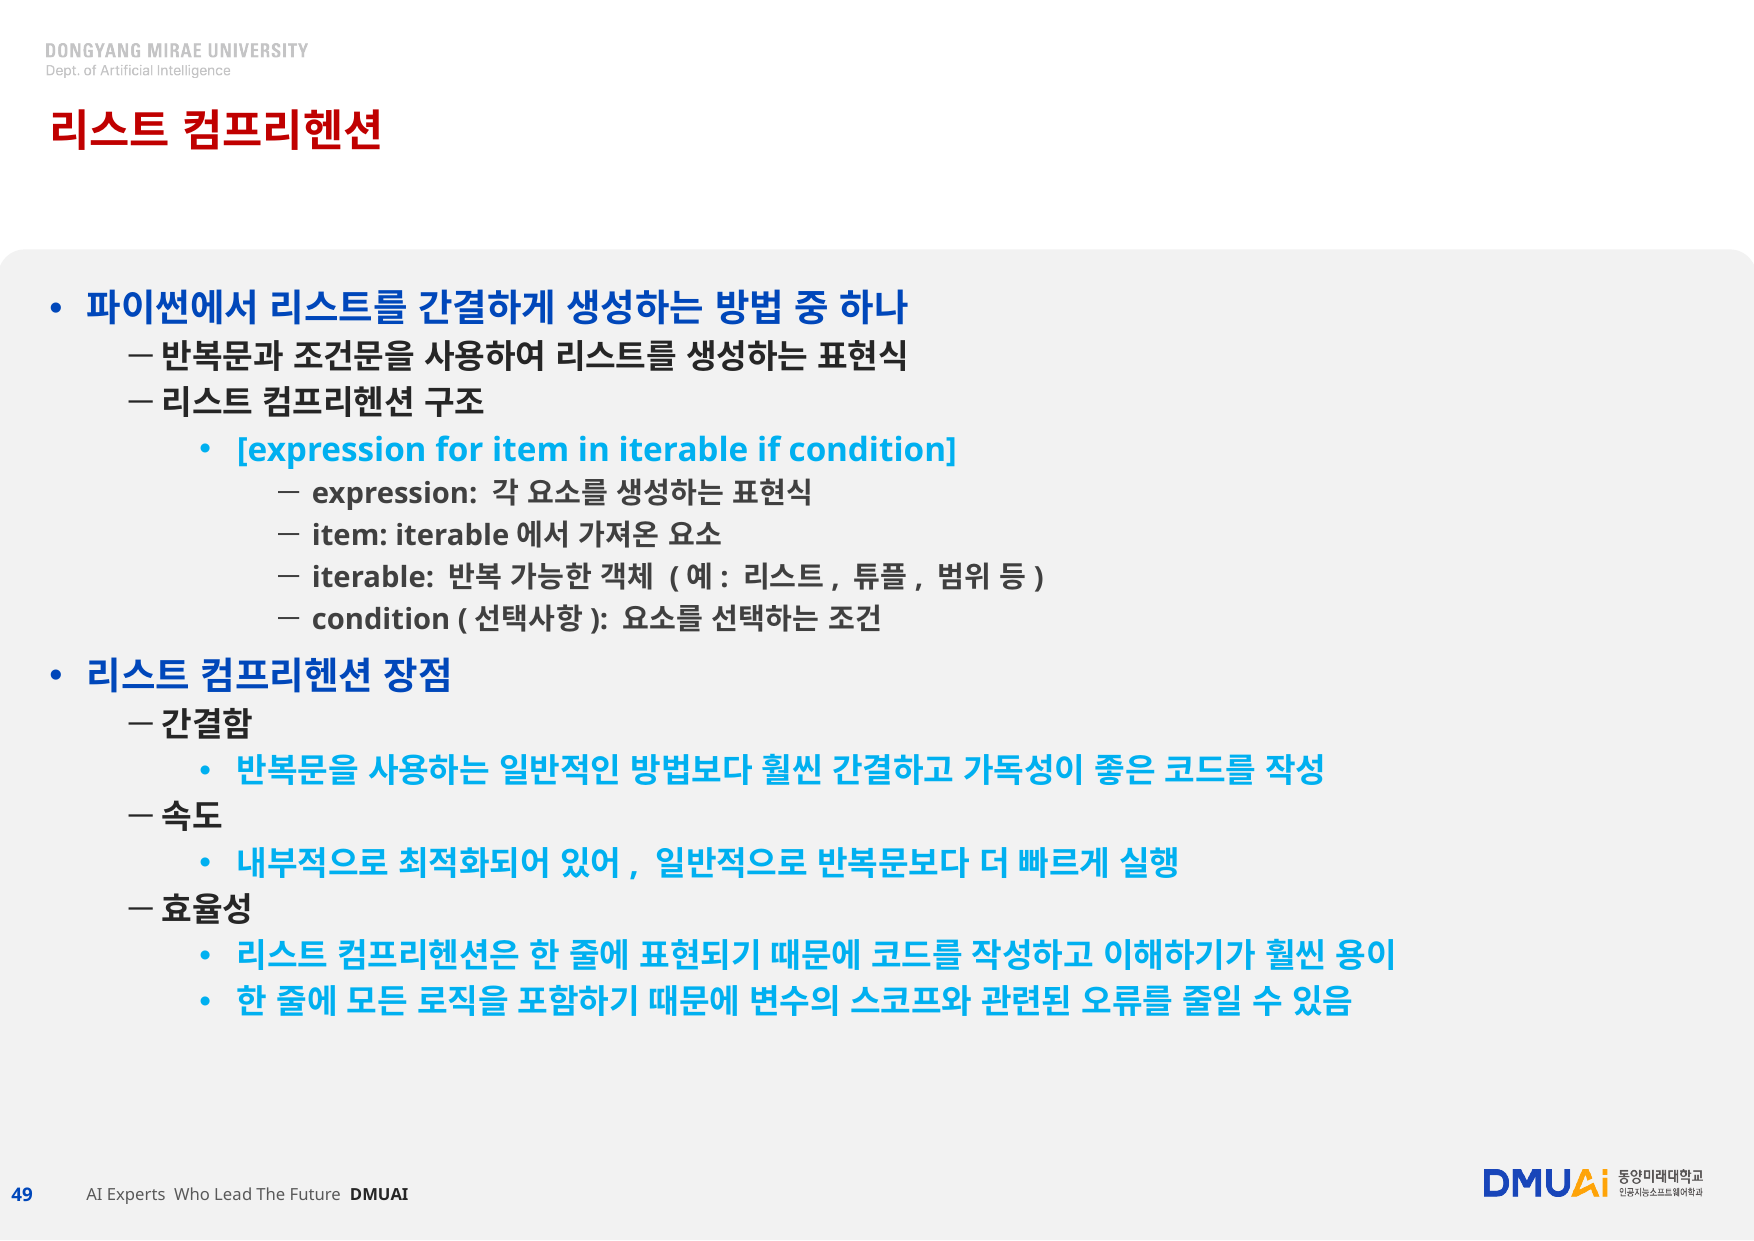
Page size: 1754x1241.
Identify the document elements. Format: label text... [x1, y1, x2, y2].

picture [46, 43, 308, 78]
title 리스트 컴프리헨션 [34, 101, 1754, 157]
picture [1484, 1169, 1703, 1197]
list 파이썬에서 리스트를 간결하게 생성하는 방법 중 하나 반복문과 조건문을 사용하여 리스트를 생성하는 표현식 리스트 컴프리헨션 구조 [expression for item in iterable if condition] expression: 각 요소를 생성하는 표현식 item: iterable에서 가져온 요소 iterable: 반복 가능한 객체 (예: 리스트, 튜플, 범위 등) condition (선택사항): 요소를 선택하는 조건 리스트 컴프리헨션 장점 간결함 반복문을 사용하는 일반적인 방법보다 훨씬 간결하고 가독성이 좋은 코드를 작성 속도 내부적으로 최적화되어 있어, 일반적으로 반복문보다 더 빠르게 실행 효율성 리스트 컴프리헨션은 한 줄에 표현되기 때문에 코드를 작성하고 이해하기가 훨씬 용이 한 줄에 모든 로직을 포함하기 때문에 변수의 스코프와 관련된 오류를 줄일 수 있음 [34, 281, 1703, 1116]
